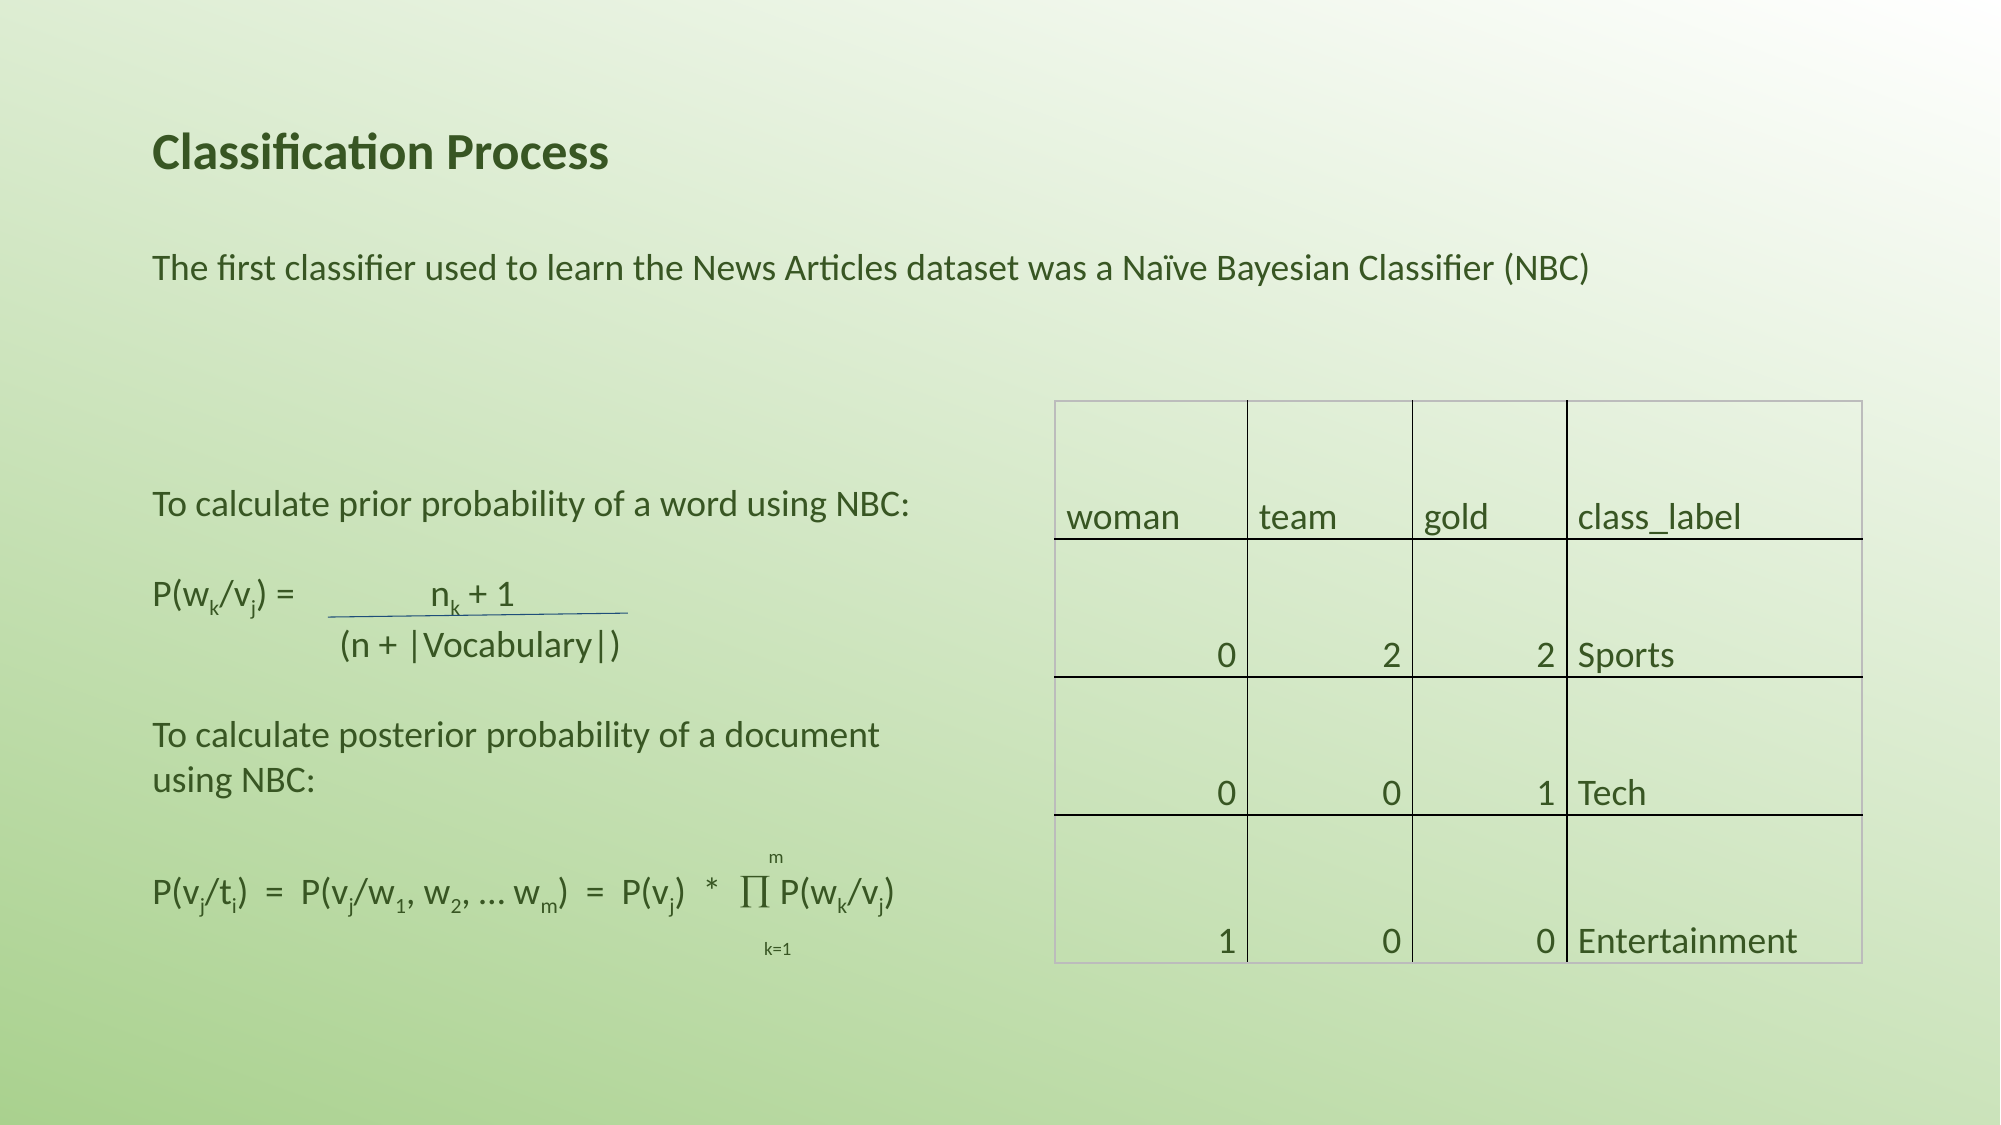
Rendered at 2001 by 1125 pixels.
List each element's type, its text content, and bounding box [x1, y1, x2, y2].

table_cell 0 [1248, 816, 1412, 962]
table_header woman [1056, 402, 1247, 538]
table_cell 0 [1413, 816, 1566, 962]
table_cell 0 [1248, 678, 1412, 814]
table_cell 0 [1056, 540, 1247, 676]
table_cell Sports [1568, 540, 1861, 676]
table_cell Tech [1568, 678, 1861, 814]
text_box The first classifier used to learn the News Articles dataset was a Naïve Bayesian Classifier (NBC) [137, 235, 1863, 296]
table_header class_label [1568, 402, 1861, 538]
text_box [327, 613, 628, 618]
table_cell 0 [1056, 678, 1247, 814]
table_cell Entertainment [1568, 816, 1861, 962]
table_header gold [1413, 402, 1566, 538]
table_cell 1 [1056, 816, 1247, 962]
title Classification Process [137, 125, 1863, 180]
table_header team [1248, 402, 1412, 538]
table_cell 2 [1413, 540, 1566, 676]
text_box To calculate prior probability of a word using NBC: P(wk/vj) = nk + 1 (n + |Vocabulary|) To calculate posterior probability of a document using NBC: m P(vj/ti) = P(vj/w1, w2, … wm) = P(vj) *  P(wk/vj) k=1 [137, 471, 968, 971]
table_cell 1 [1413, 678, 1566, 814]
table_cell 2 [1248, 540, 1412, 676]
